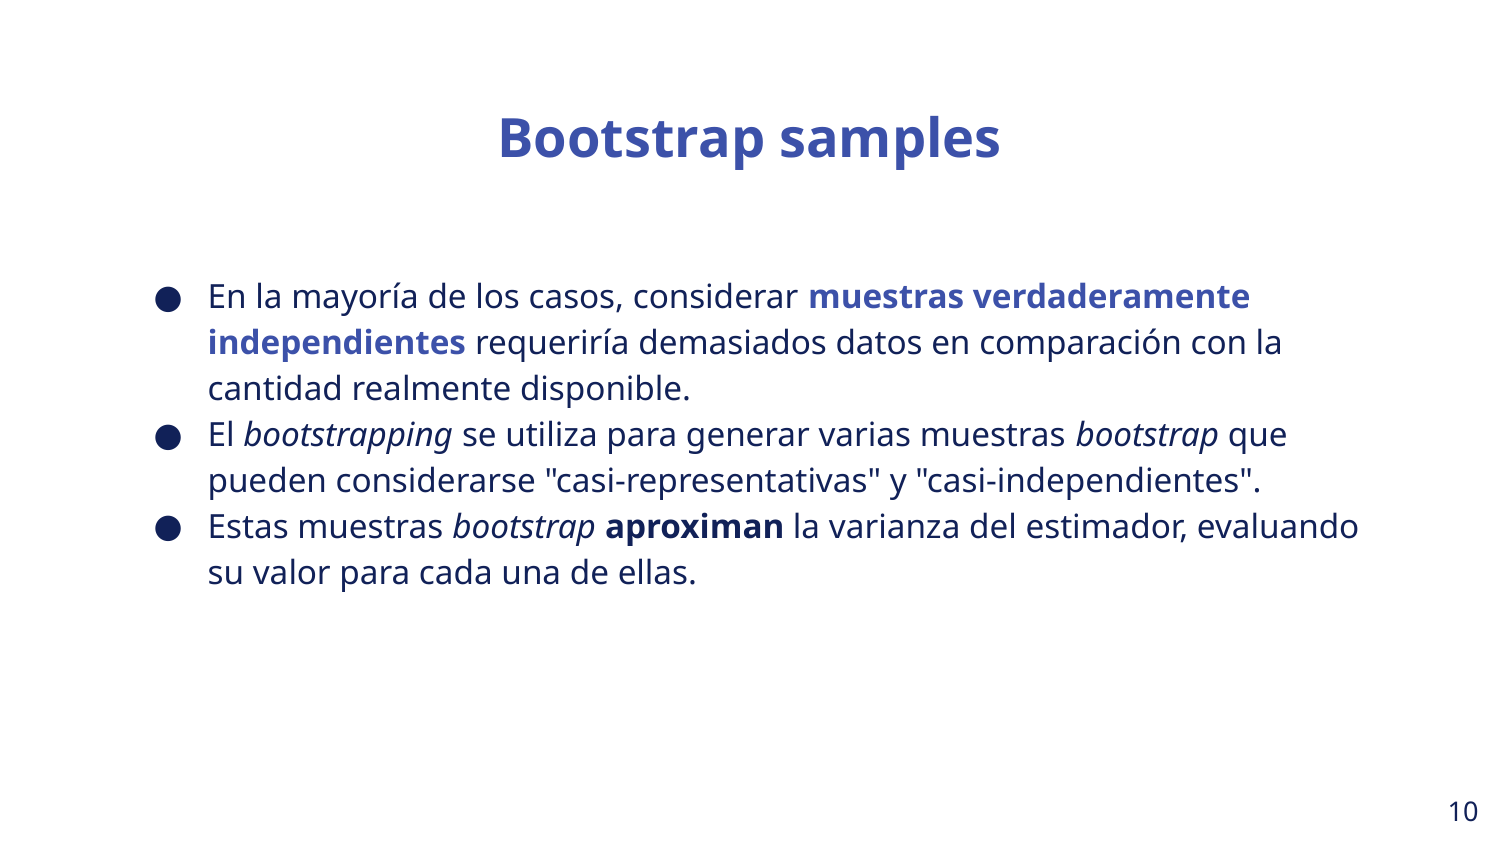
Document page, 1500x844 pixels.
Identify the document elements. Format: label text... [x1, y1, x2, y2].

text_box En la mayoría de los casos, considerar muestras verdaderamente independientes requeriría demasiados datos en comparación con la cantidad realmente disponible. El bootstrapping se utiliza para generar varias muestras bootstrap que pueden considerarse "casi-representativas" y "casi-independientes". Estas muestras bootstrap aproximan la varianza del estimador, evaluando su valor para cada una de ellas. [117, 254, 1382, 762]
slide_number ‹#› [1403, 779, 1494, 844]
text_box Bootstrap samples [0, 88, 1500, 183]
